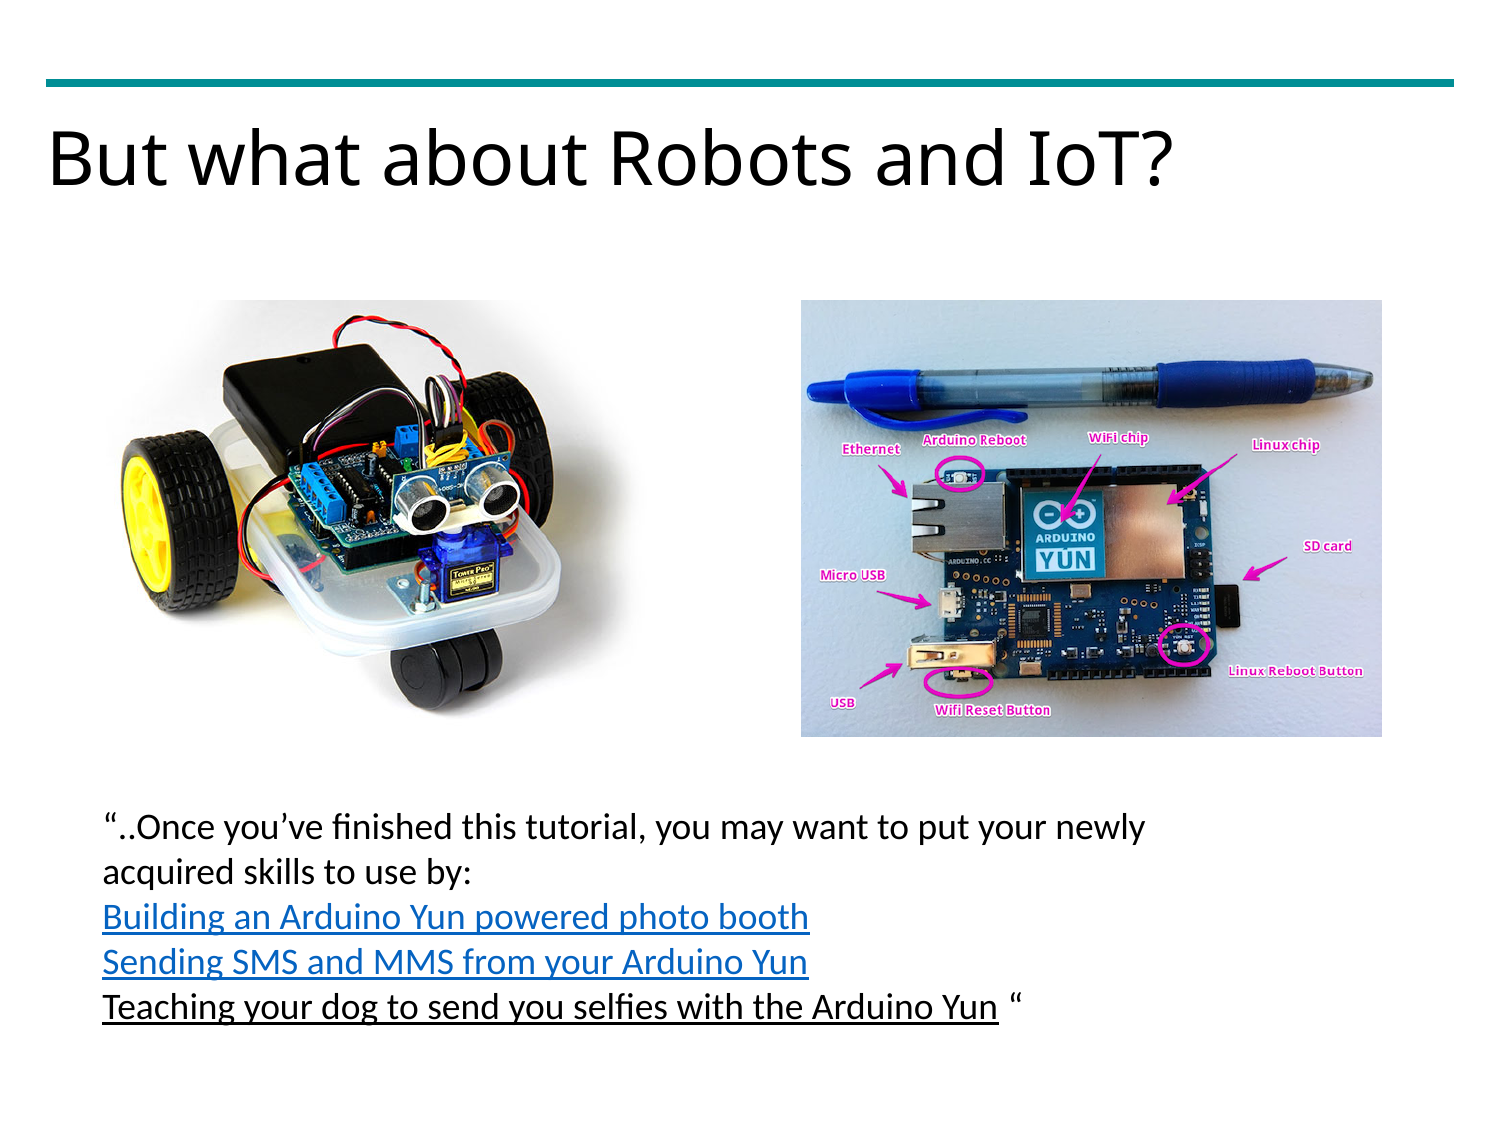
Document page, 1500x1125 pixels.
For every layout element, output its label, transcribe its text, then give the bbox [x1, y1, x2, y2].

title But what about Robots and IoT? [34, 119, 1442, 203]
picture [801, 300, 1382, 737]
picture [75, 300, 657, 737]
text_box “..Once you’ve finished this tutorial, you may want to put your newly acquired skills to use by: Building an Arduino Yun powered photo booth Sending SMS and MMS from your Arduino Yun Teaching your dog to send you selfies with the Arduino Yun “ [87, 794, 1283, 1035]
